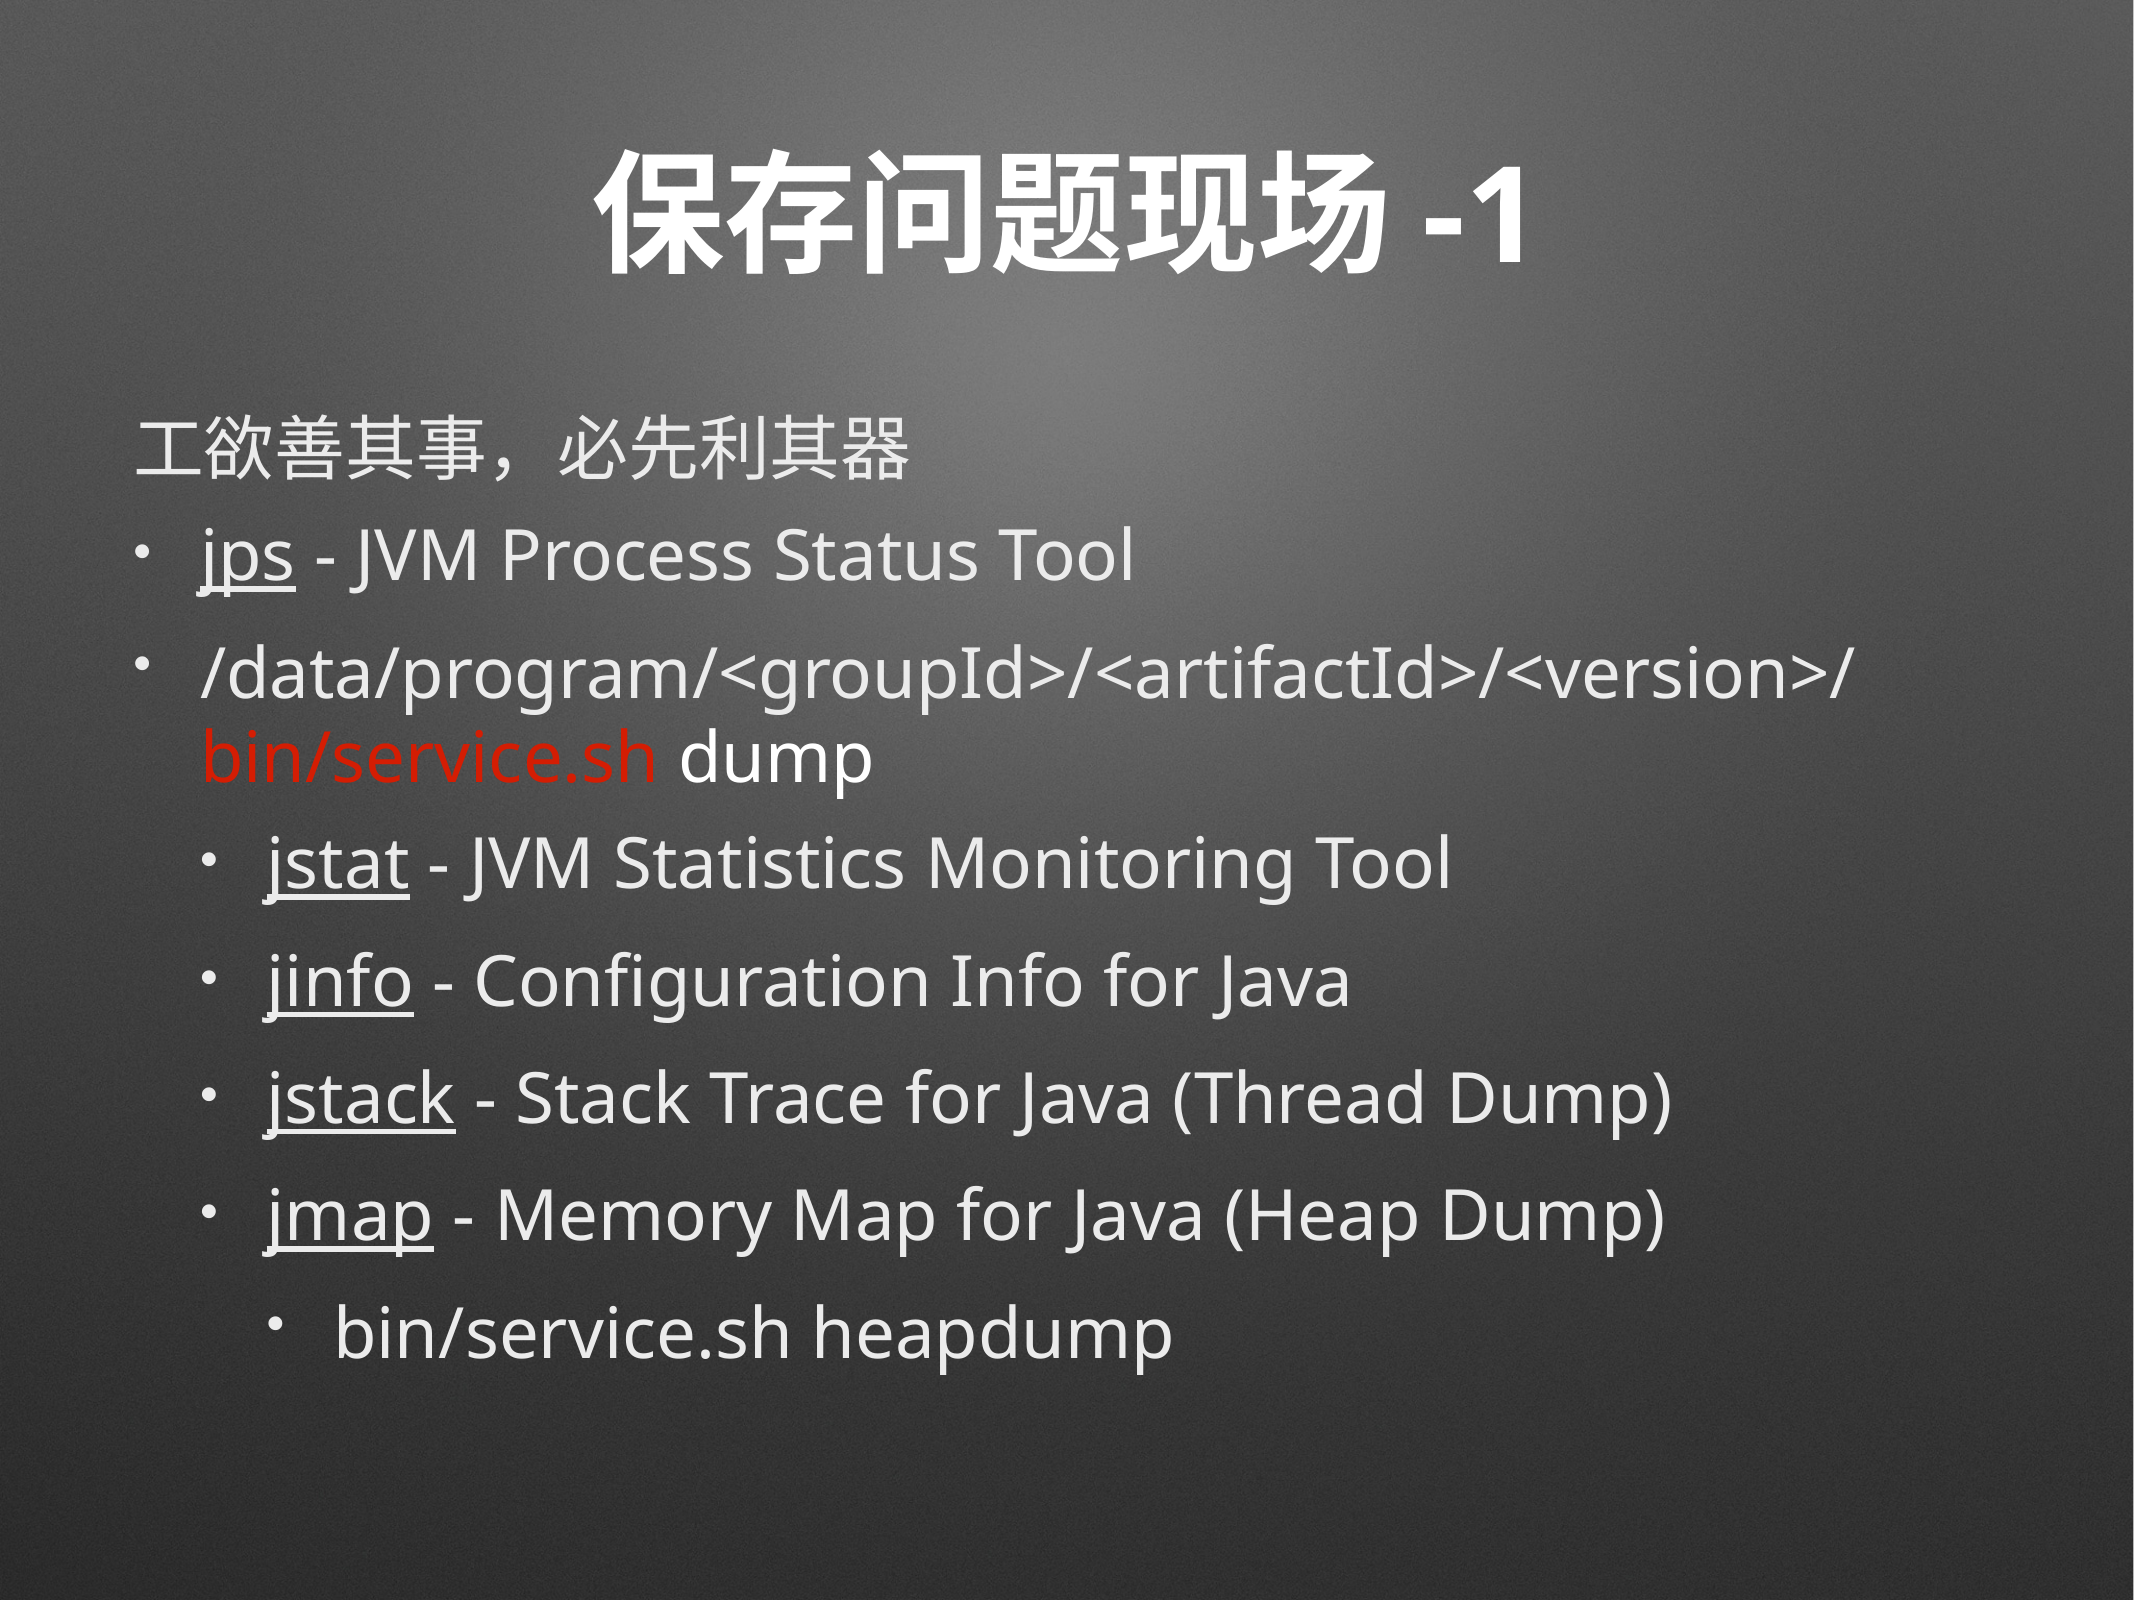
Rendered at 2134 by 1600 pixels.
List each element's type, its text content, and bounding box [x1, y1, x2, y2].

picture [0, 0, 2134, 1600]
list 工欲善其事，必先利其器 jps - JVM Process Status Tool /data/program/<groupId>/<artifactId>/<version>/bin/service.sh dump jstat - JVM Statistics Monitoring Tool jinfo - Configuration Info for Java jstack - Stack Trace for Java (Thread Dump) jmap - Memory Map for Java (Heap Dump) bin/service.sh heapdump [124, 395, 2009, 1441]
title 保存问题现场-1 [124, 32, 2009, 386]
